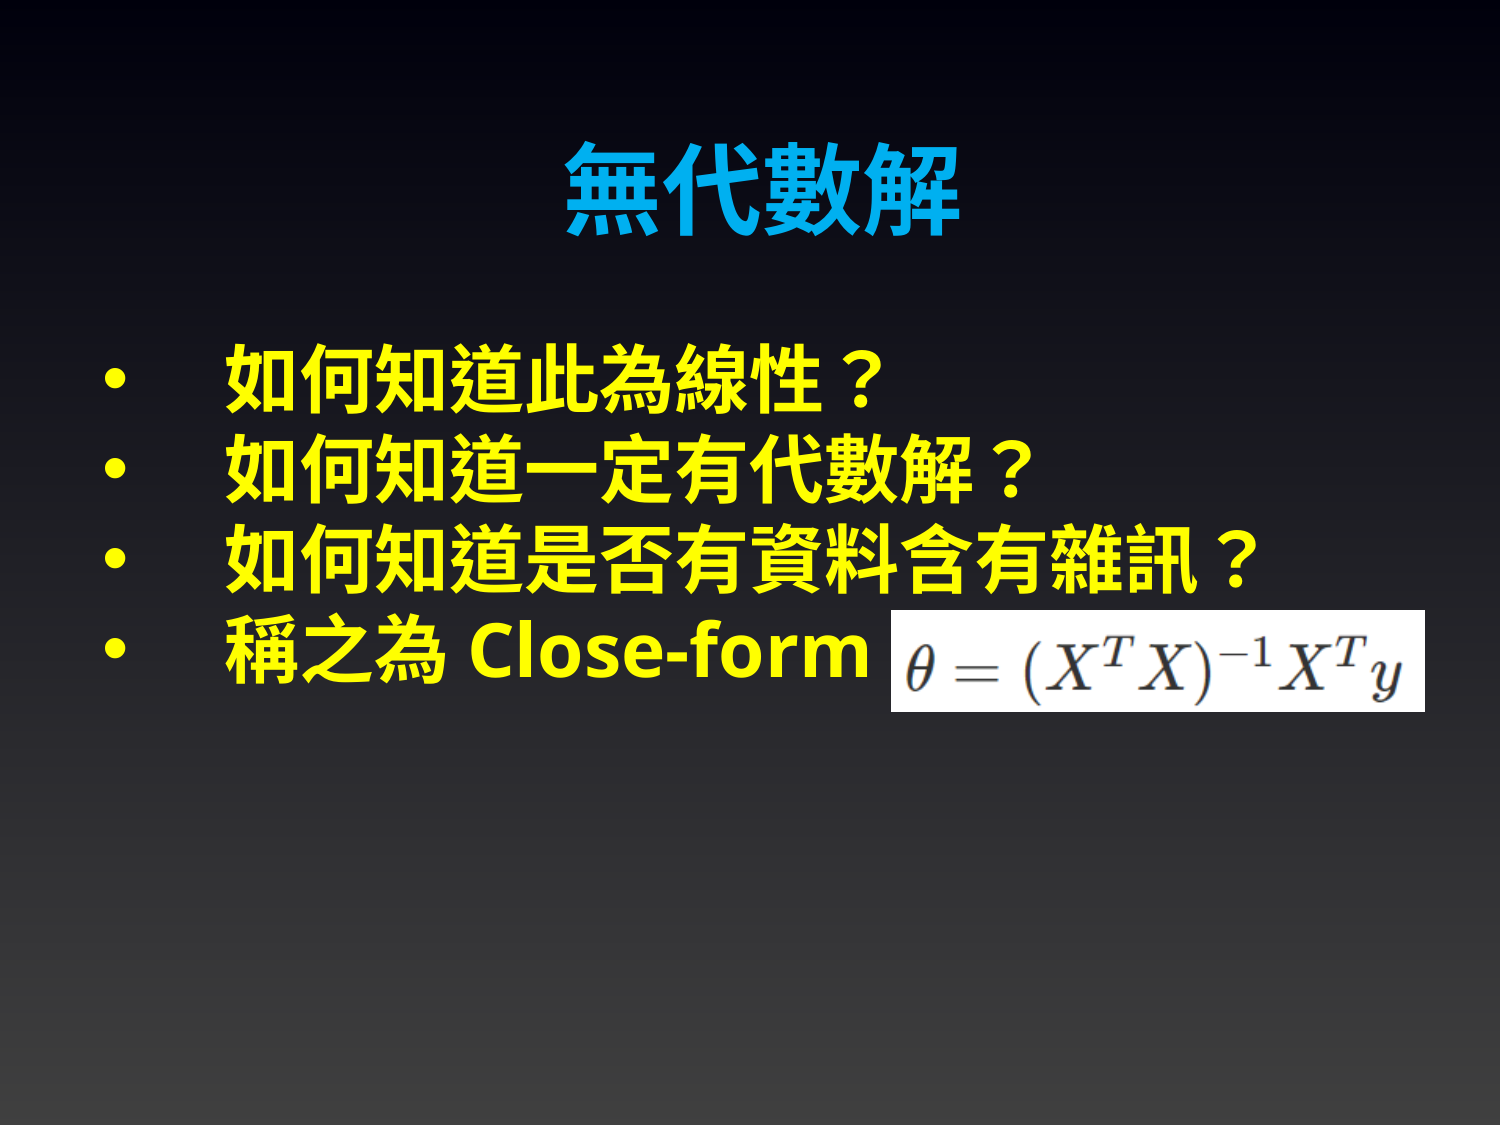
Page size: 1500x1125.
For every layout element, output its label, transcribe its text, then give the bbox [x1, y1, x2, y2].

picture [891, 609, 1425, 713]
text_box 無代數解 [162, 99, 1363, 263]
text_box 如何知道此為線性？ 如何知道一定有代數解？ 如何知道是否有資料含有雜訊？ 稱之為Close-form [87, 324, 1438, 790]
